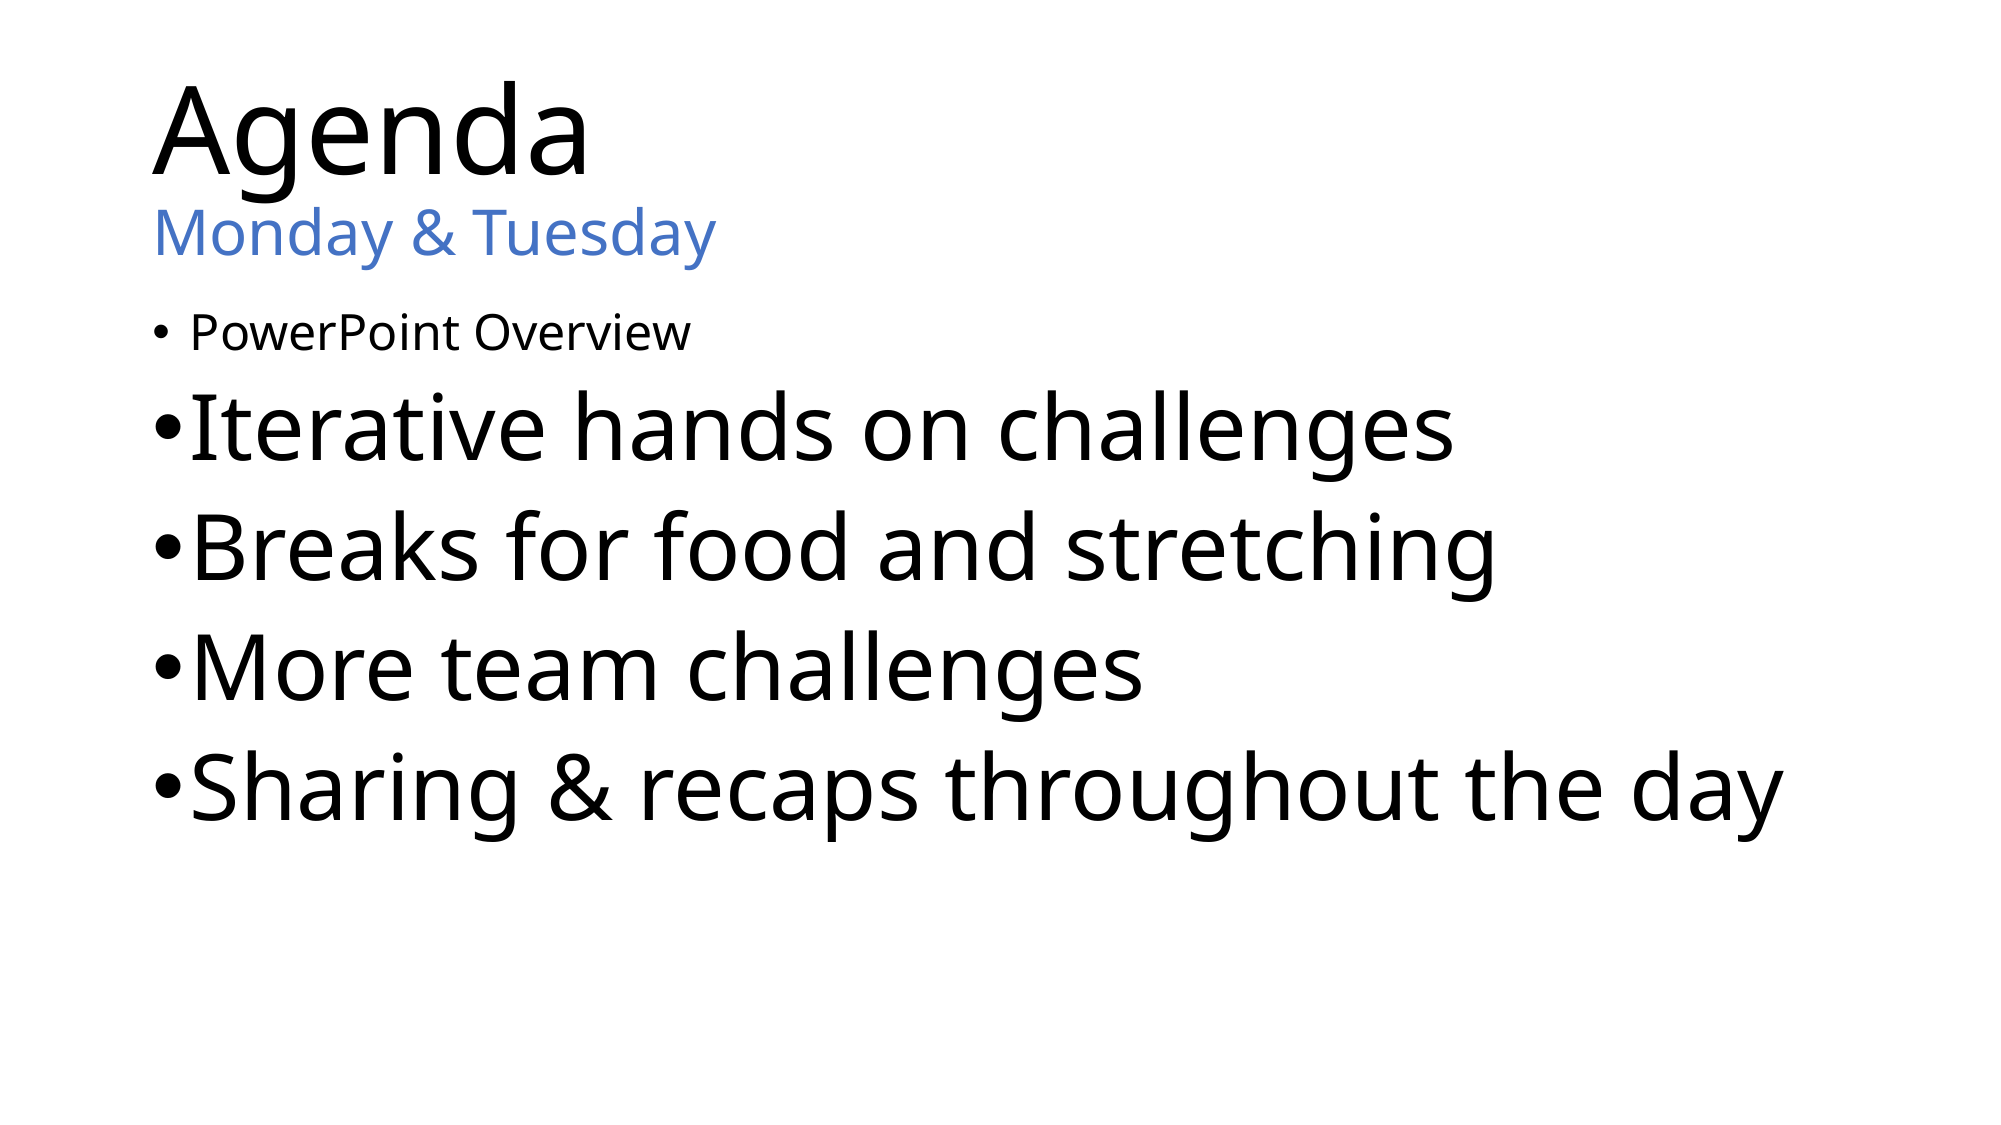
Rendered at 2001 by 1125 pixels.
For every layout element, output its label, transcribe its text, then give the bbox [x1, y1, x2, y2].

list PowerPoint Overview Iterative hands on challenges Breaks for food and stretching More team challenges Sharing & recaps throughout the day [137, 299, 1863, 1014]
title Agenda Monday & Tuesday [137, 59, 1863, 278]
